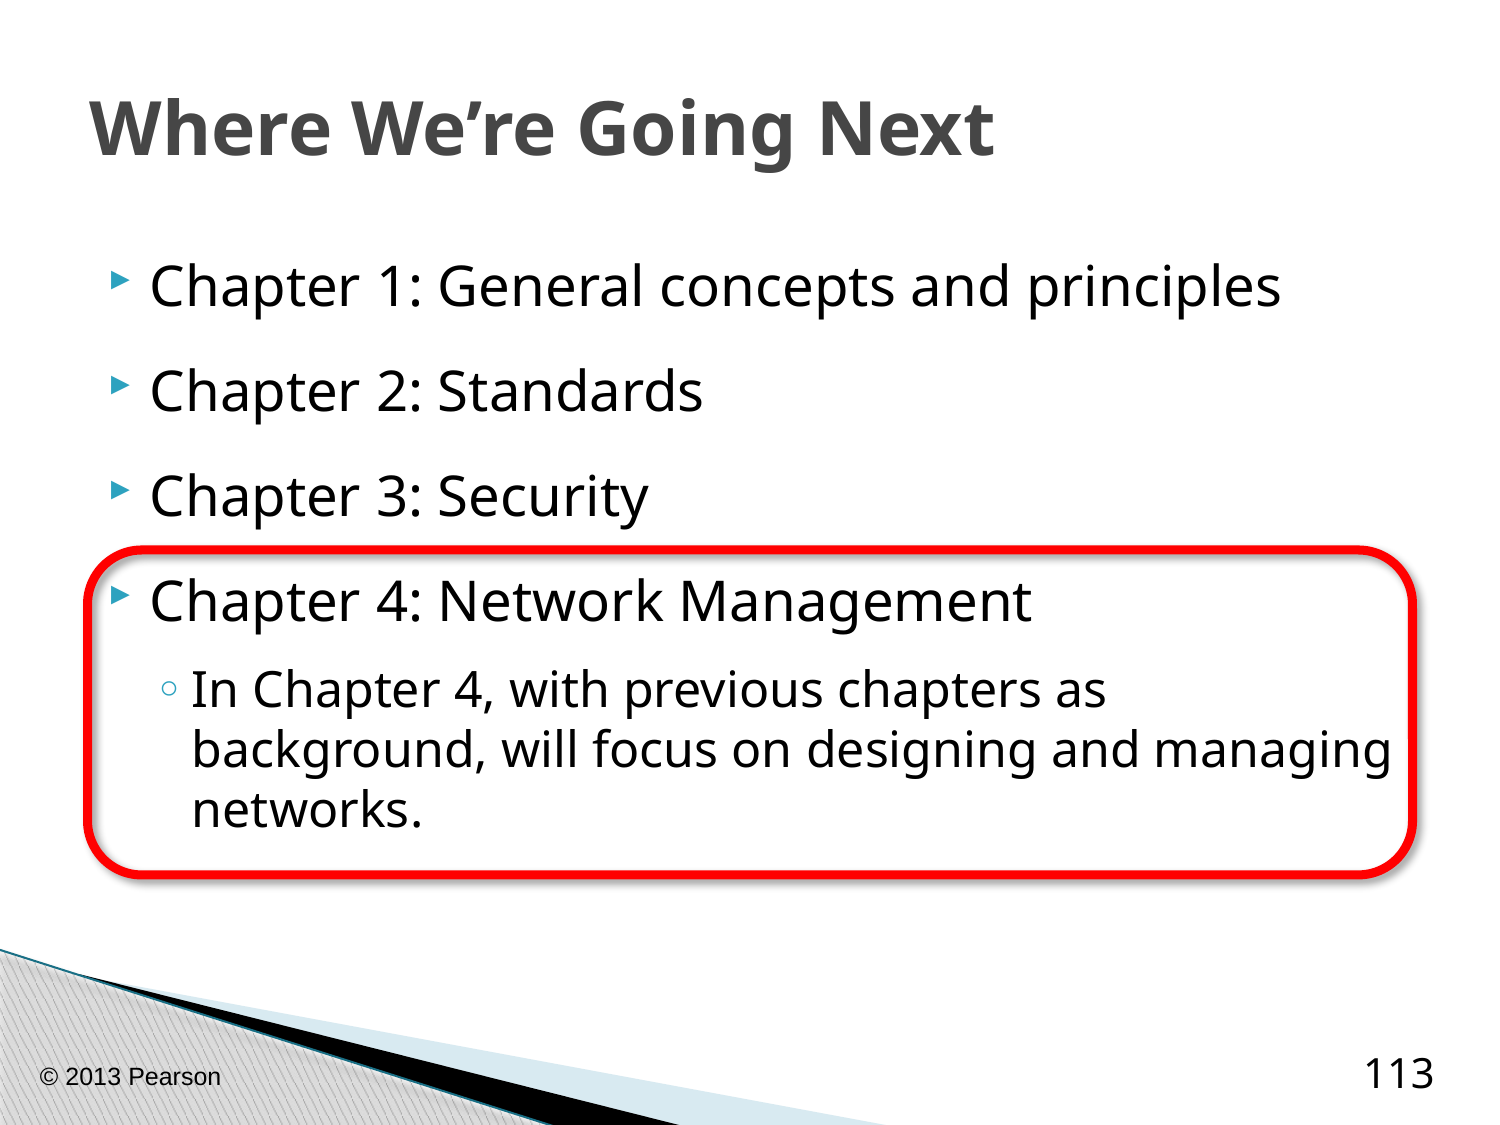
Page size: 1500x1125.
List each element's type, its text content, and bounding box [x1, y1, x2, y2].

footer © 2013 Pearson [24, 1050, 238, 1098]
text_box [83, 545, 1418, 880]
list Chapter 1: General concepts and principles Chapter 2: Standards Chapter 3: Security Chapter 4: Network Management In Chapter 4, with previous chapters as background, will focus on designing and managing networks. [74, 242, 1426, 986]
title Where We’re Going Next [75, 50, 1425, 200]
slide_number 113 [1325, 1051, 1450, 1112]
